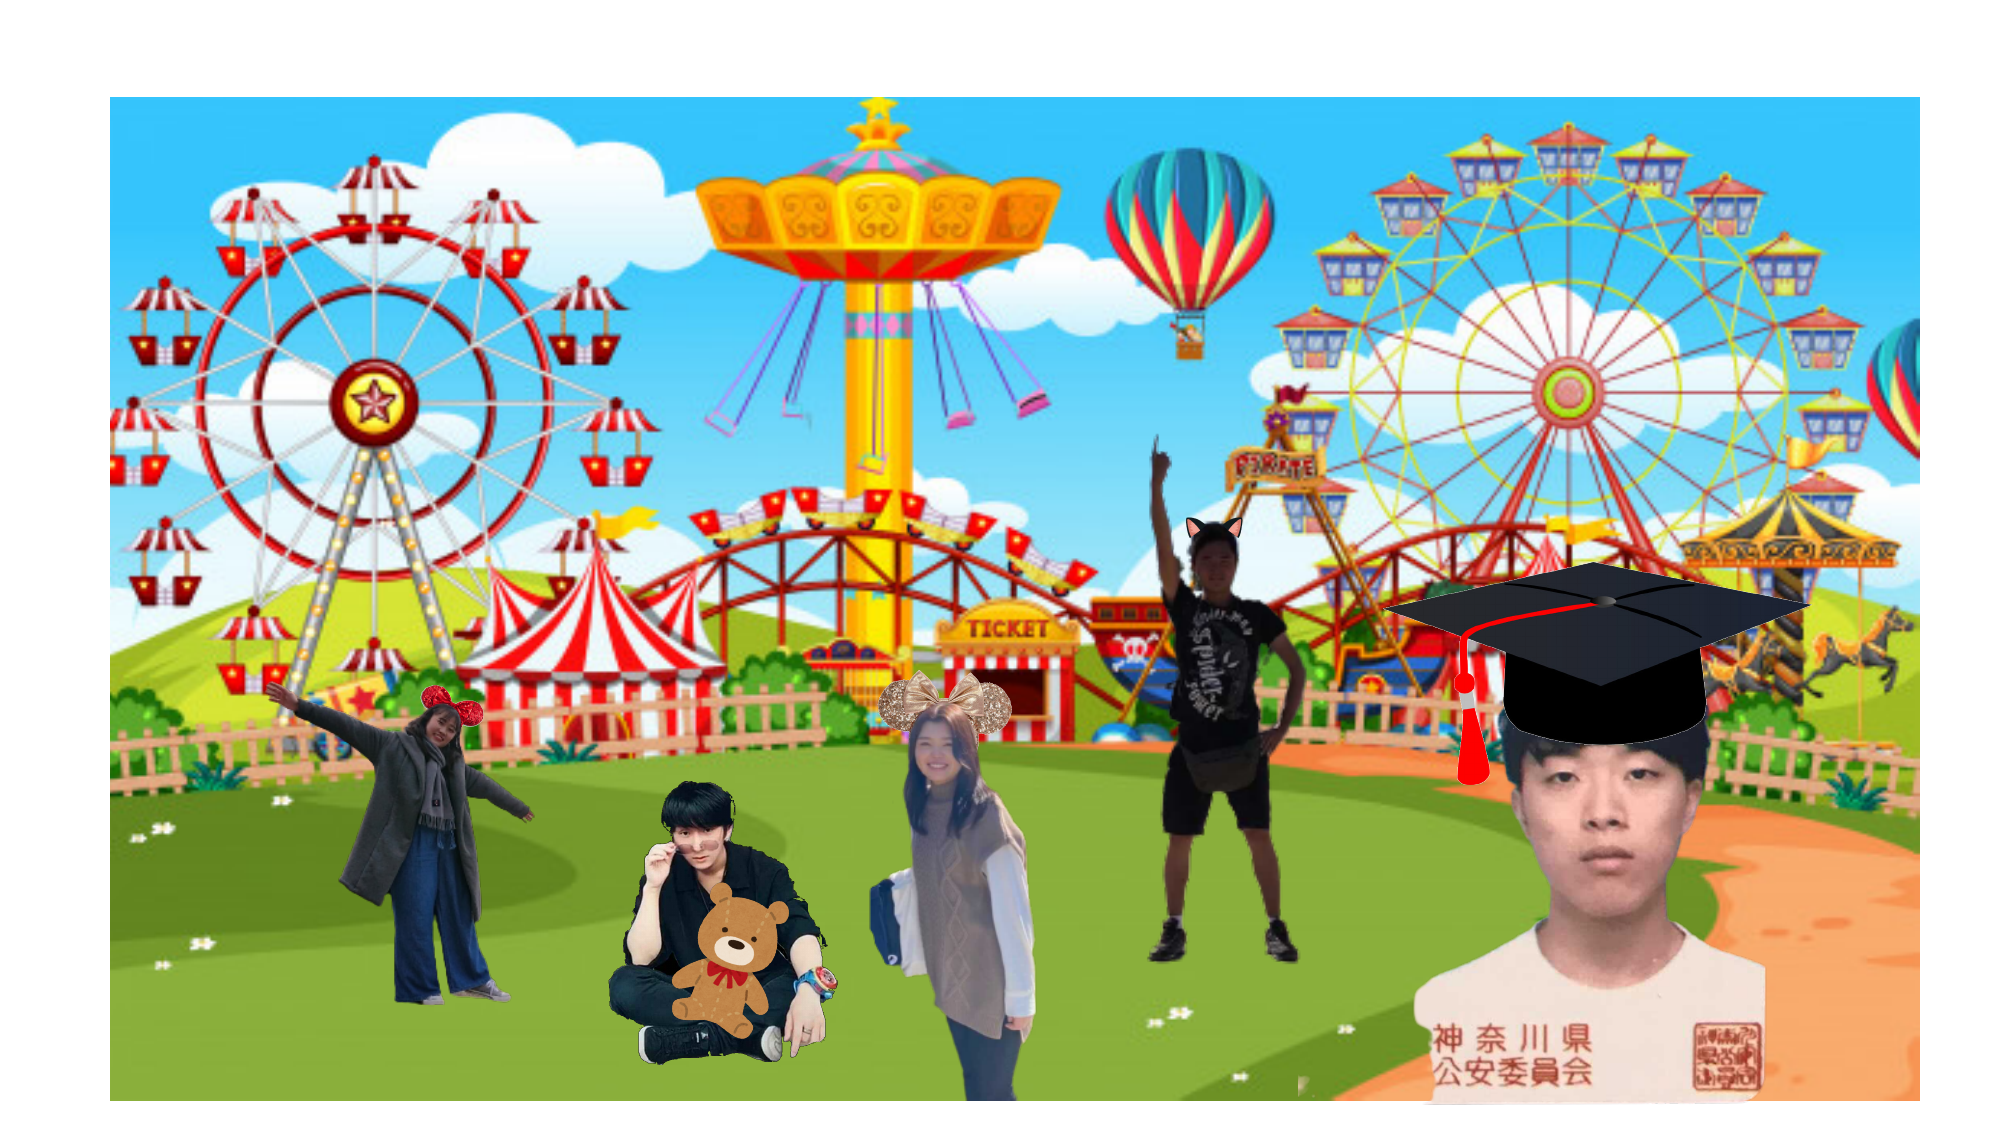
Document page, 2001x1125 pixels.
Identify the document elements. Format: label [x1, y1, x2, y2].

picture [104, 97, 1920, 1125]
